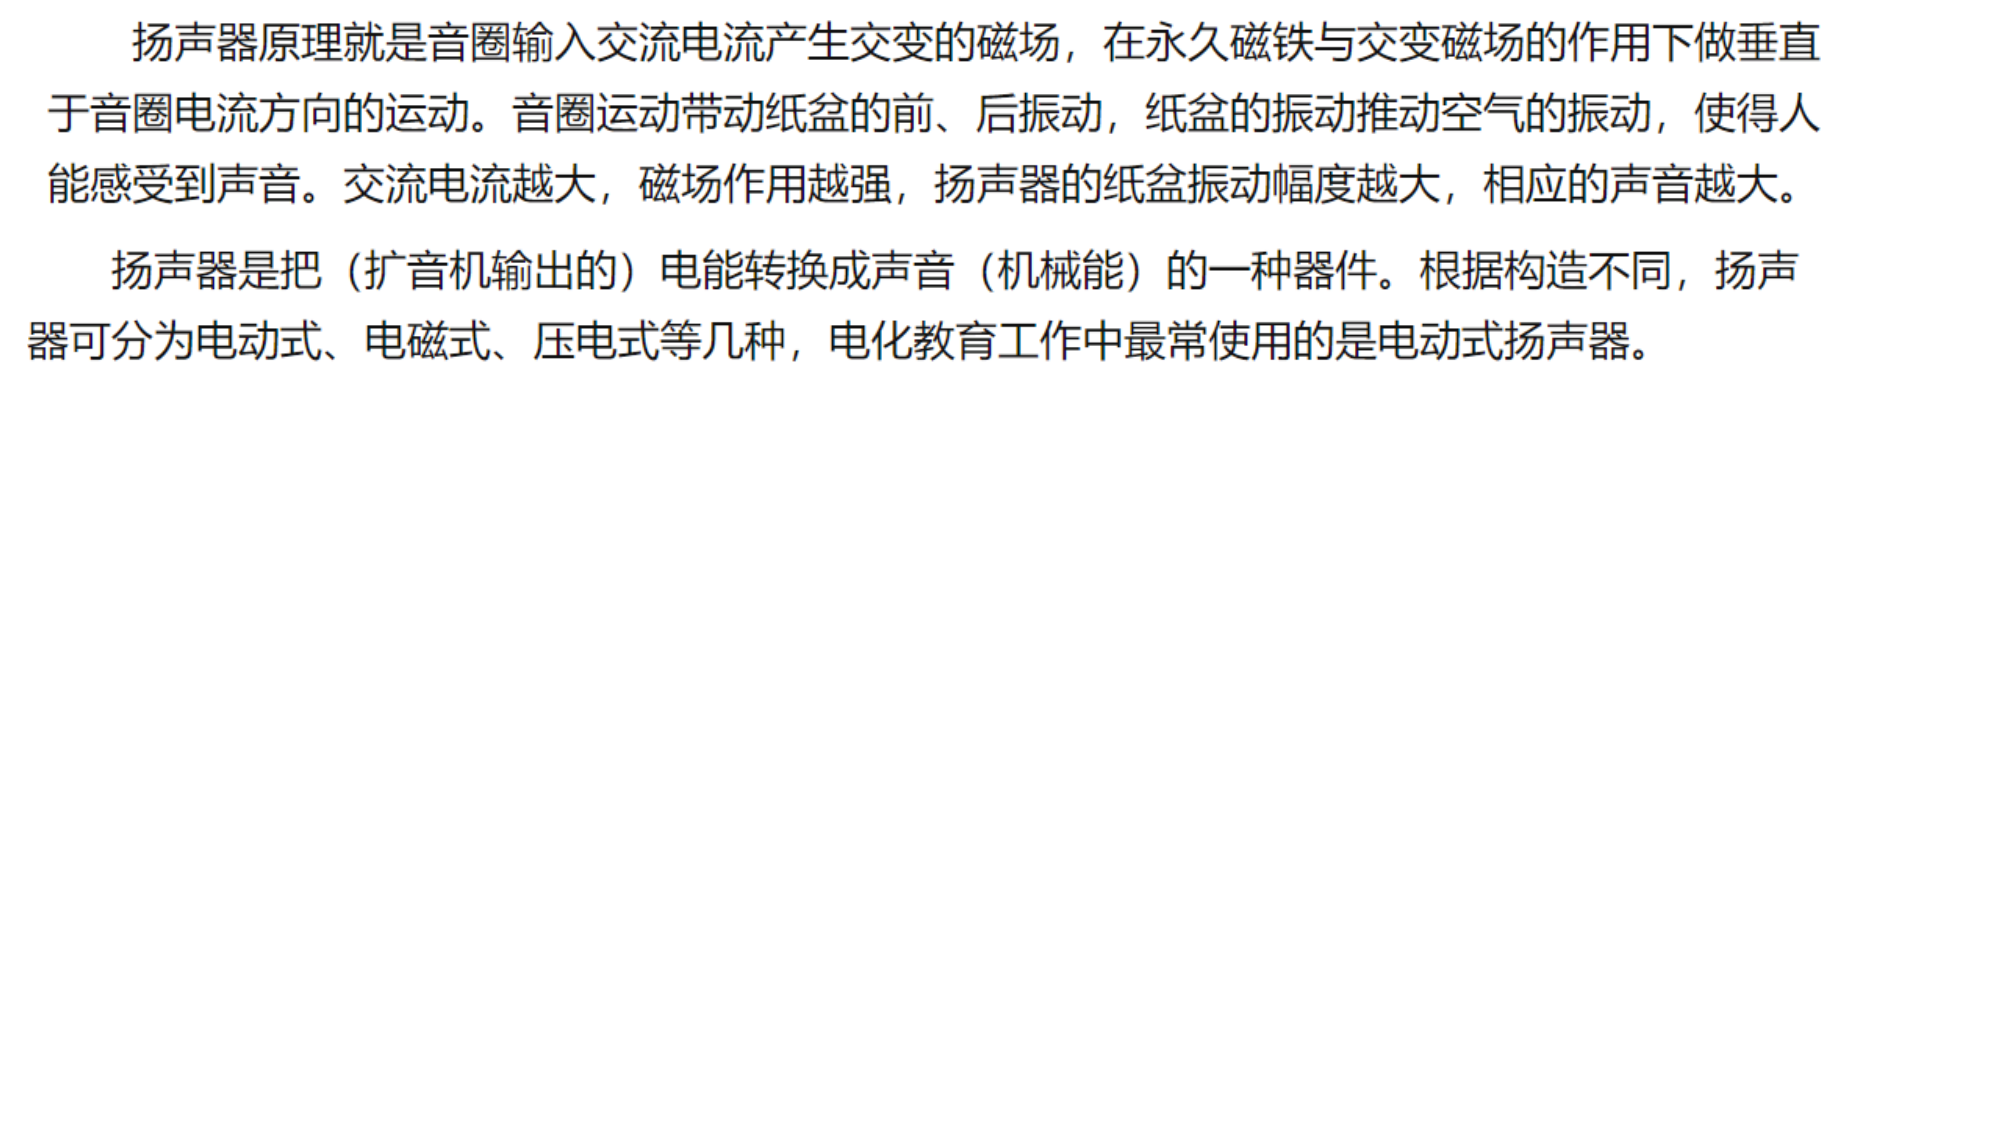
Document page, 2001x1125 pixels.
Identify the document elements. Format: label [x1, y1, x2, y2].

picture [27, 241, 1826, 382]
picture [18, 8, 1835, 219]
